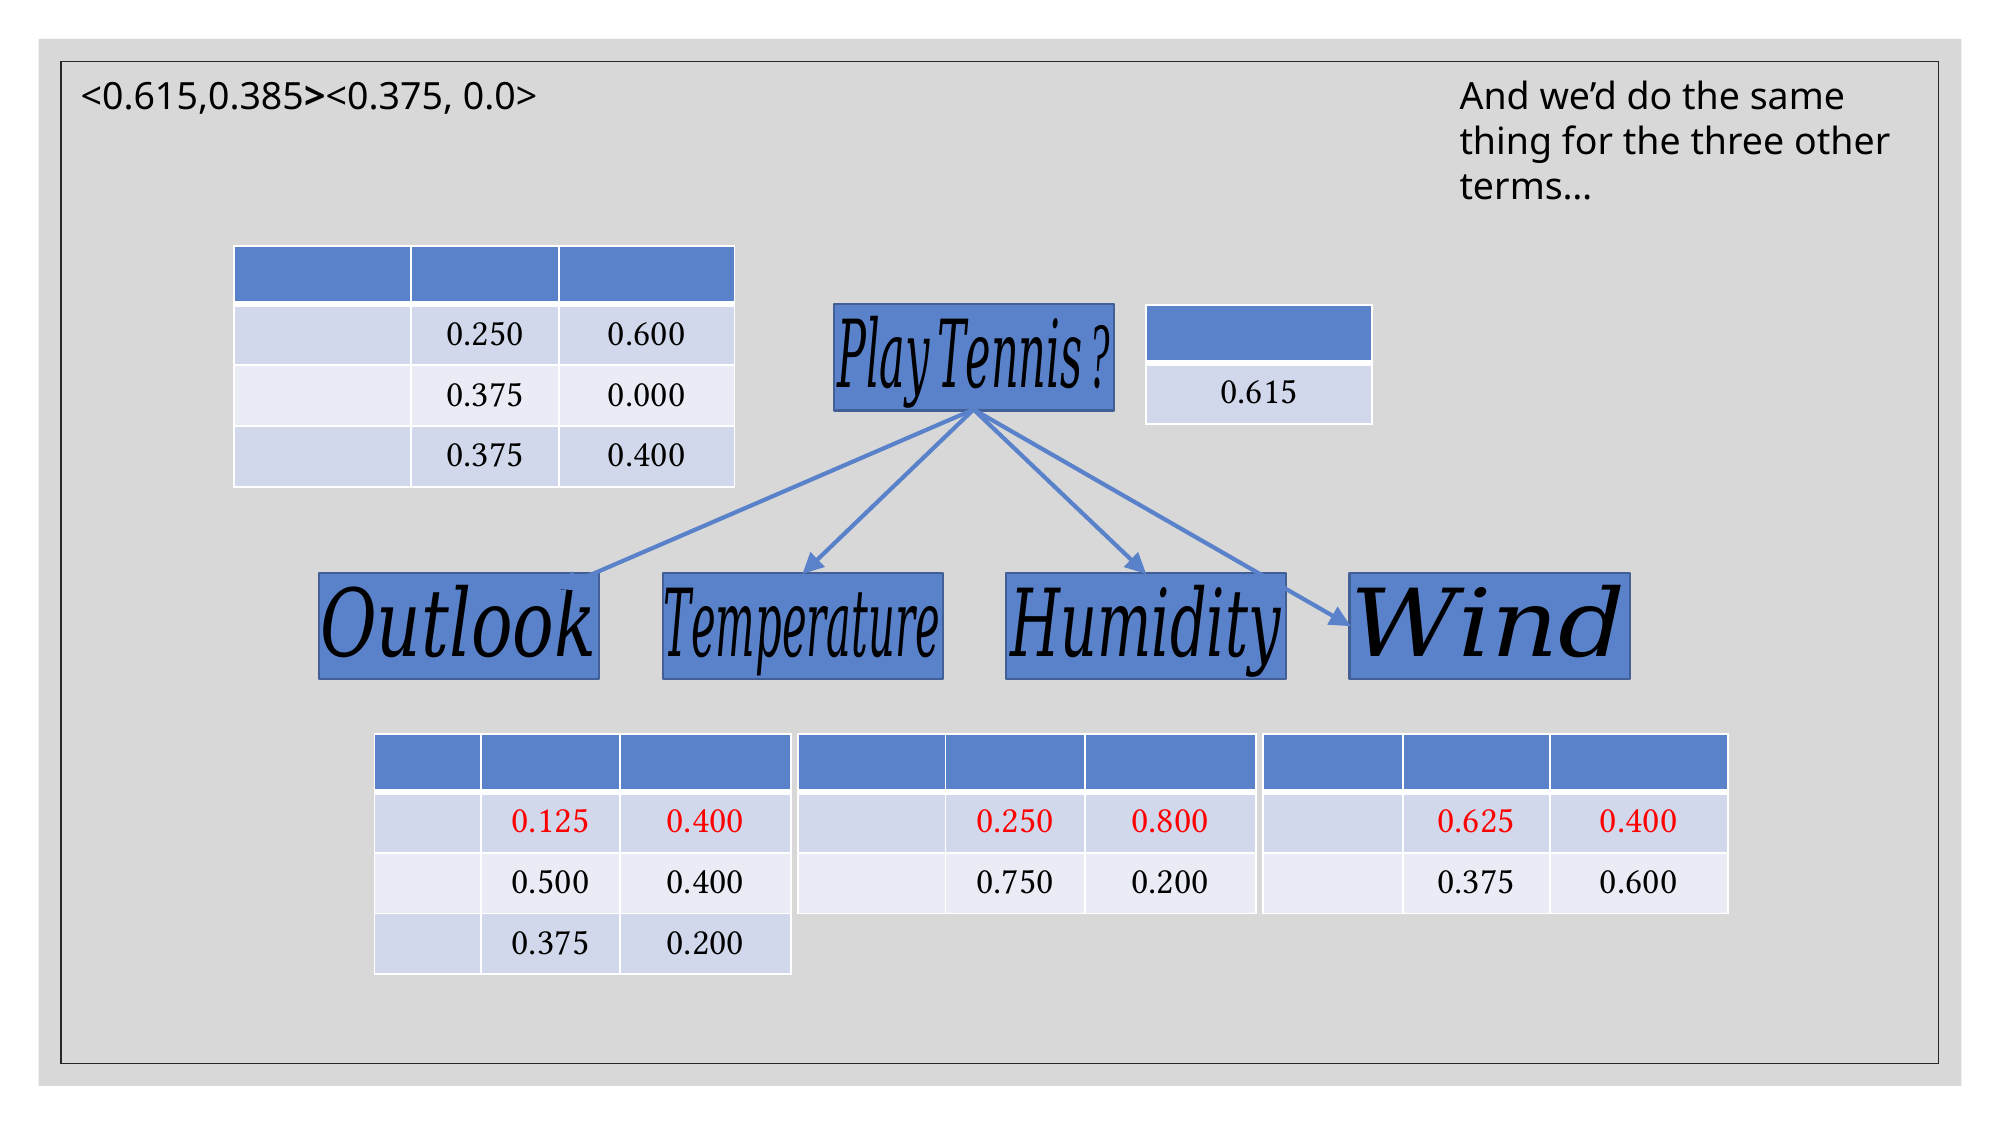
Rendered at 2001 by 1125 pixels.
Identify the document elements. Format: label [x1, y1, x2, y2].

text_box [1444, 64, 1948, 215]
text_box [557, 409, 1392, 590]
